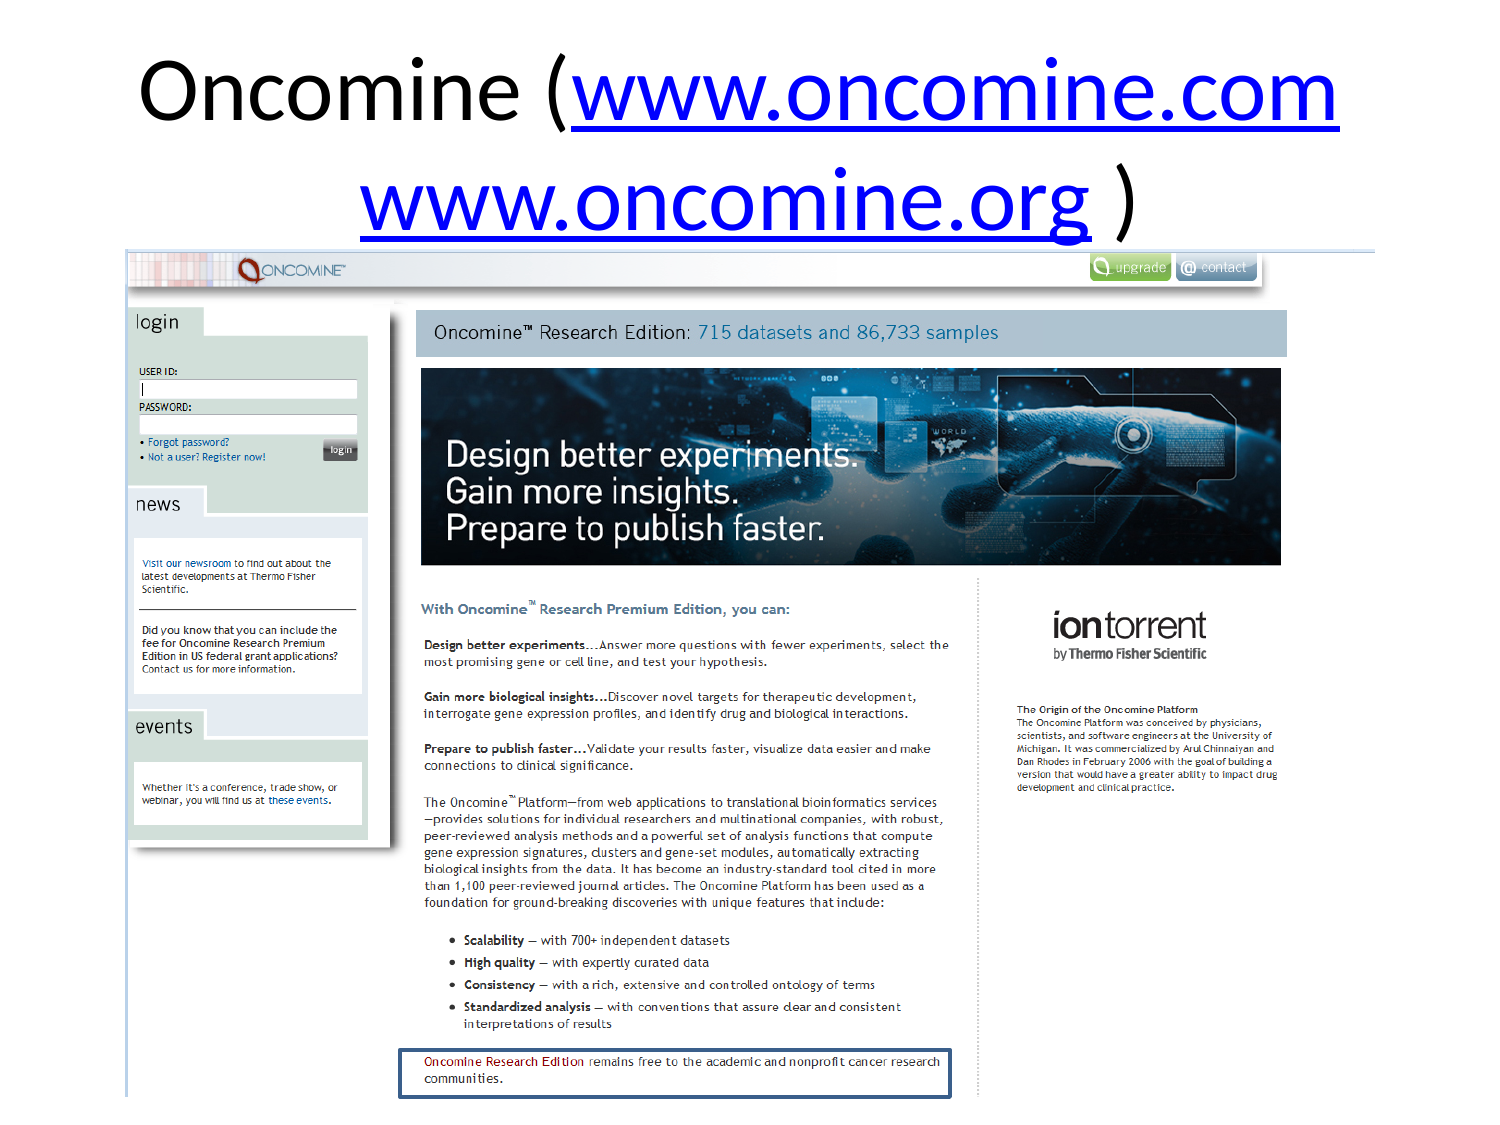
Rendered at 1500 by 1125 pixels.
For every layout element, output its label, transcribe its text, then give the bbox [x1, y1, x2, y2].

title Oncomine (www.oncomine.com www.oncomine.org ) [75, 45, 1425, 233]
picture [124, 249, 1376, 1098]
